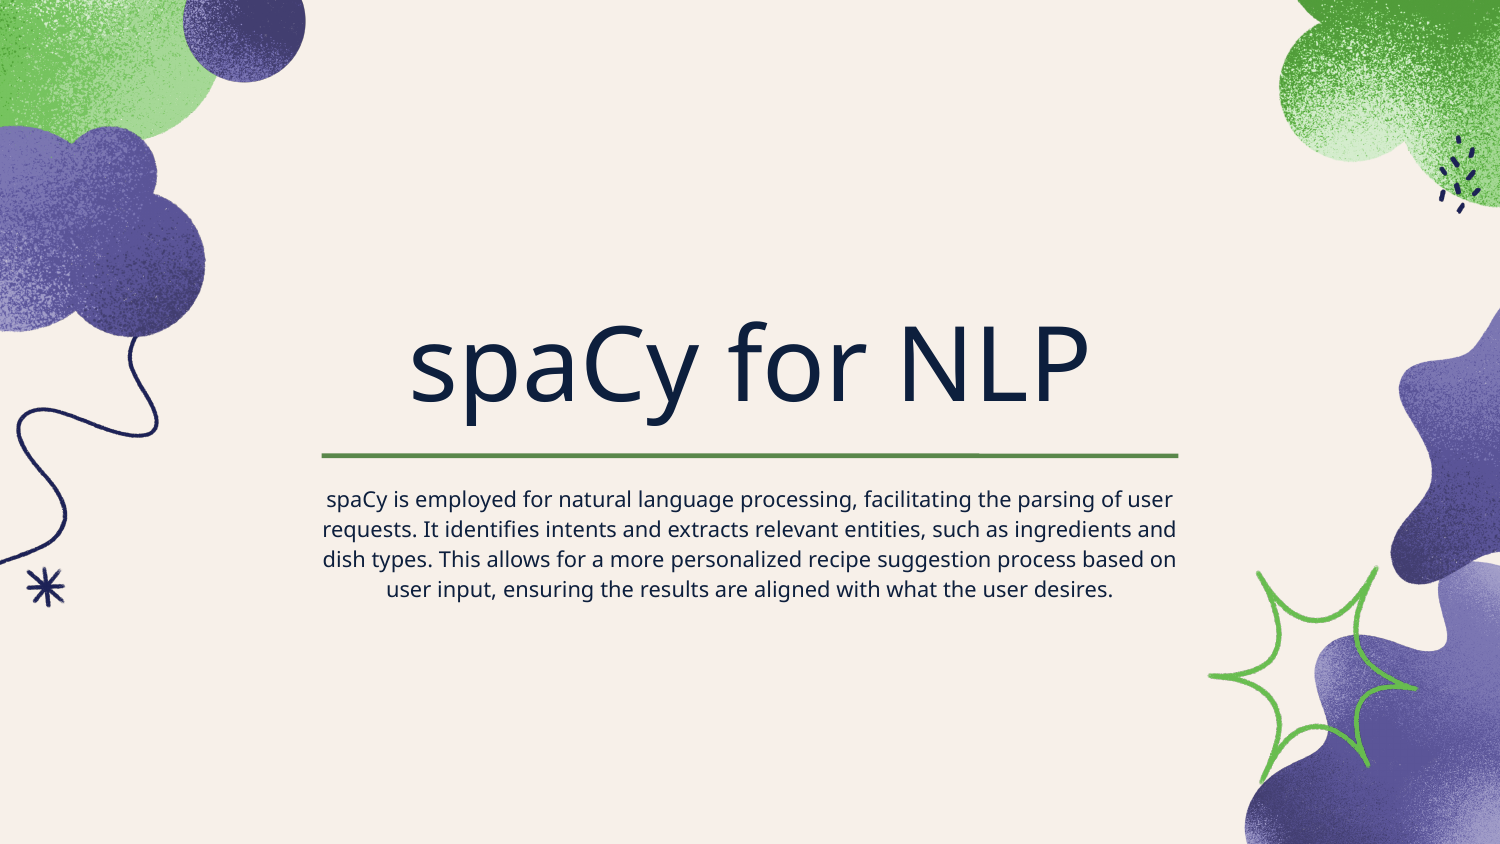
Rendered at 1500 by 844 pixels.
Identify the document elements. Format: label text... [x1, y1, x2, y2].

picture [1207, 290, 1500, 844]
picture [1235, 0, 1500, 216]
subtitle spaCy is employed for natural language processing, facilitating the parsing of user requests. It identifies intents and extracts relevant entities, such as ingredients and dish types. This allows for a more personalized recipe suggestion process based on user input, ensuring the results are aligned with what the user desires. [287, 468, 1214, 636]
title spaCy for NLP [287, 265, 1214, 457]
picture [0, 0, 322, 621]
